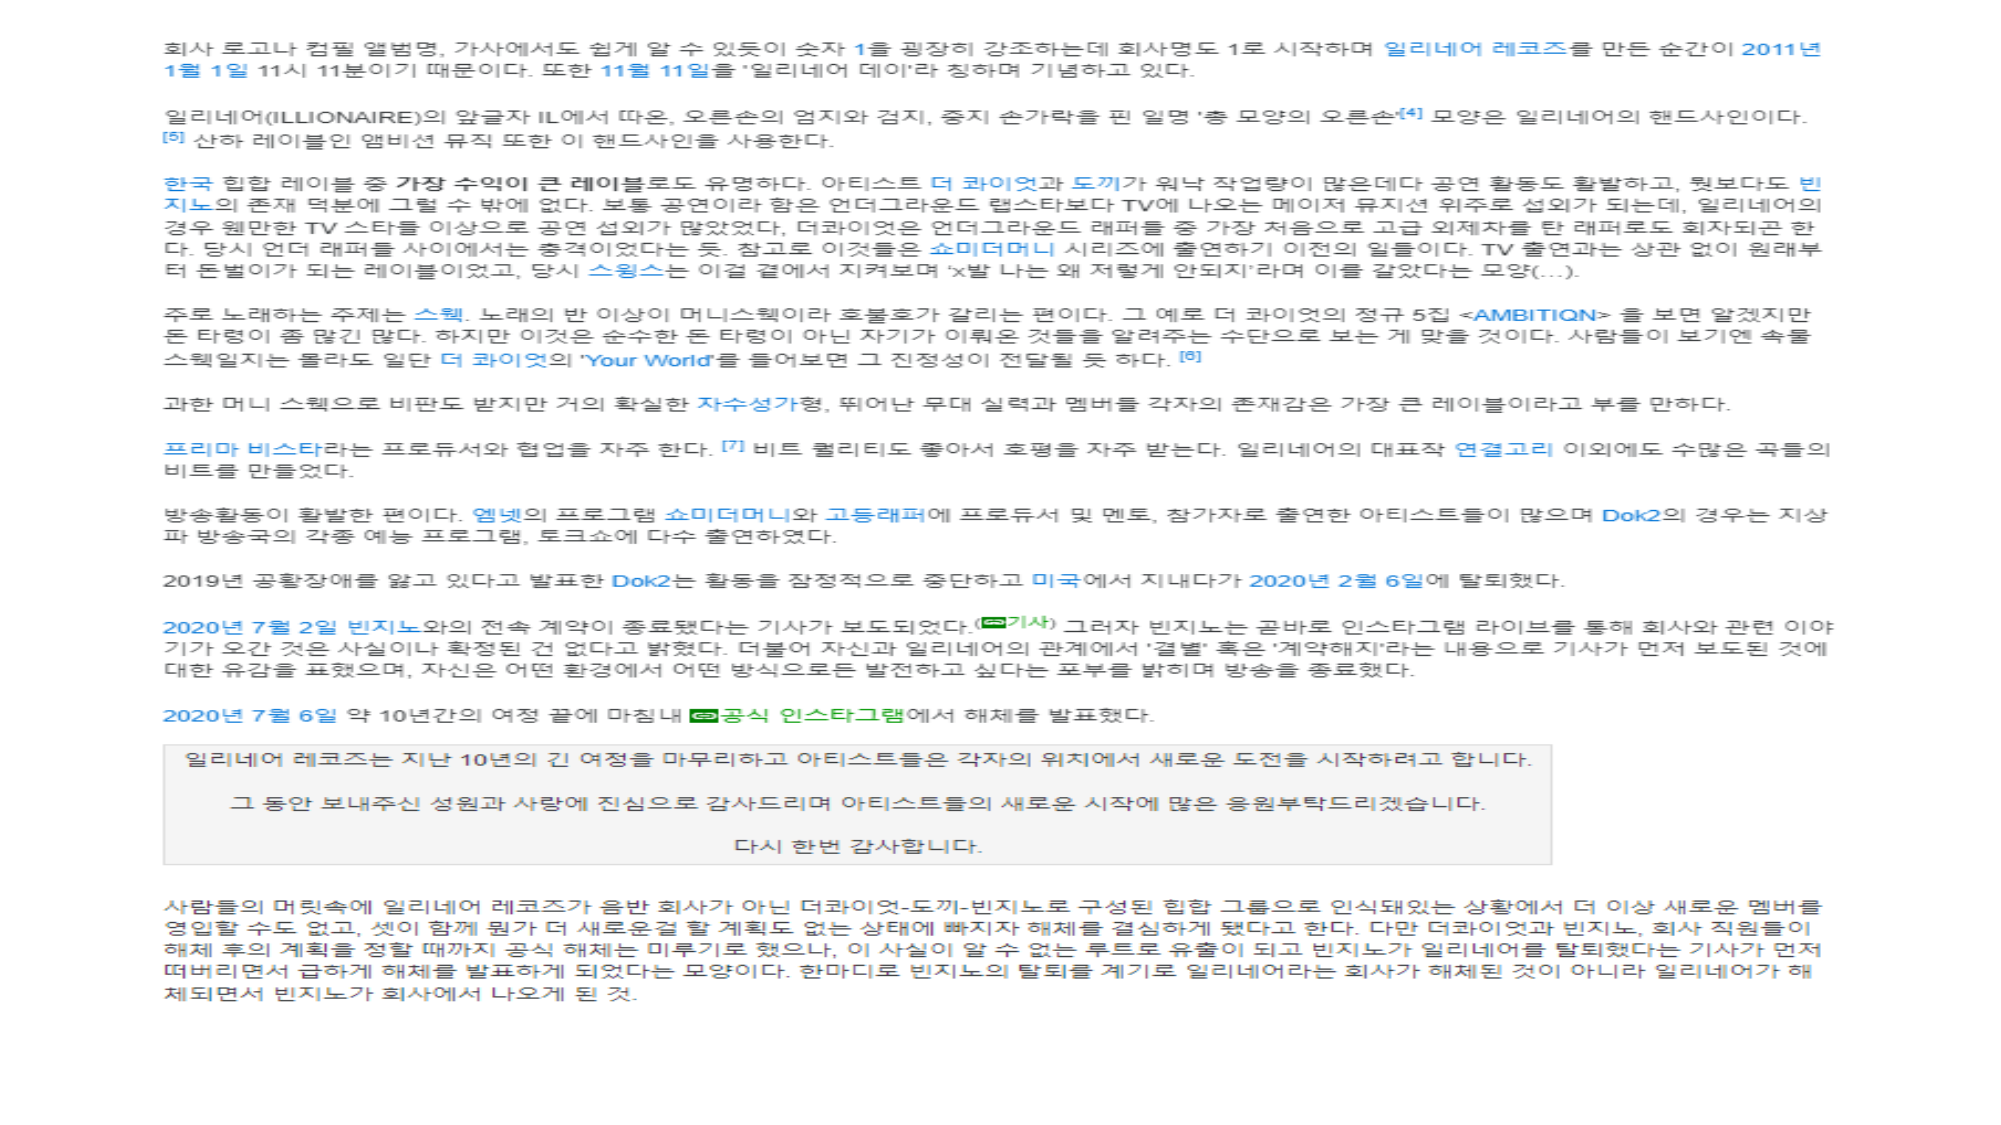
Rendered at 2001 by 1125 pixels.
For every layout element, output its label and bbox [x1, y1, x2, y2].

list [137, 30, 1863, 1014]
